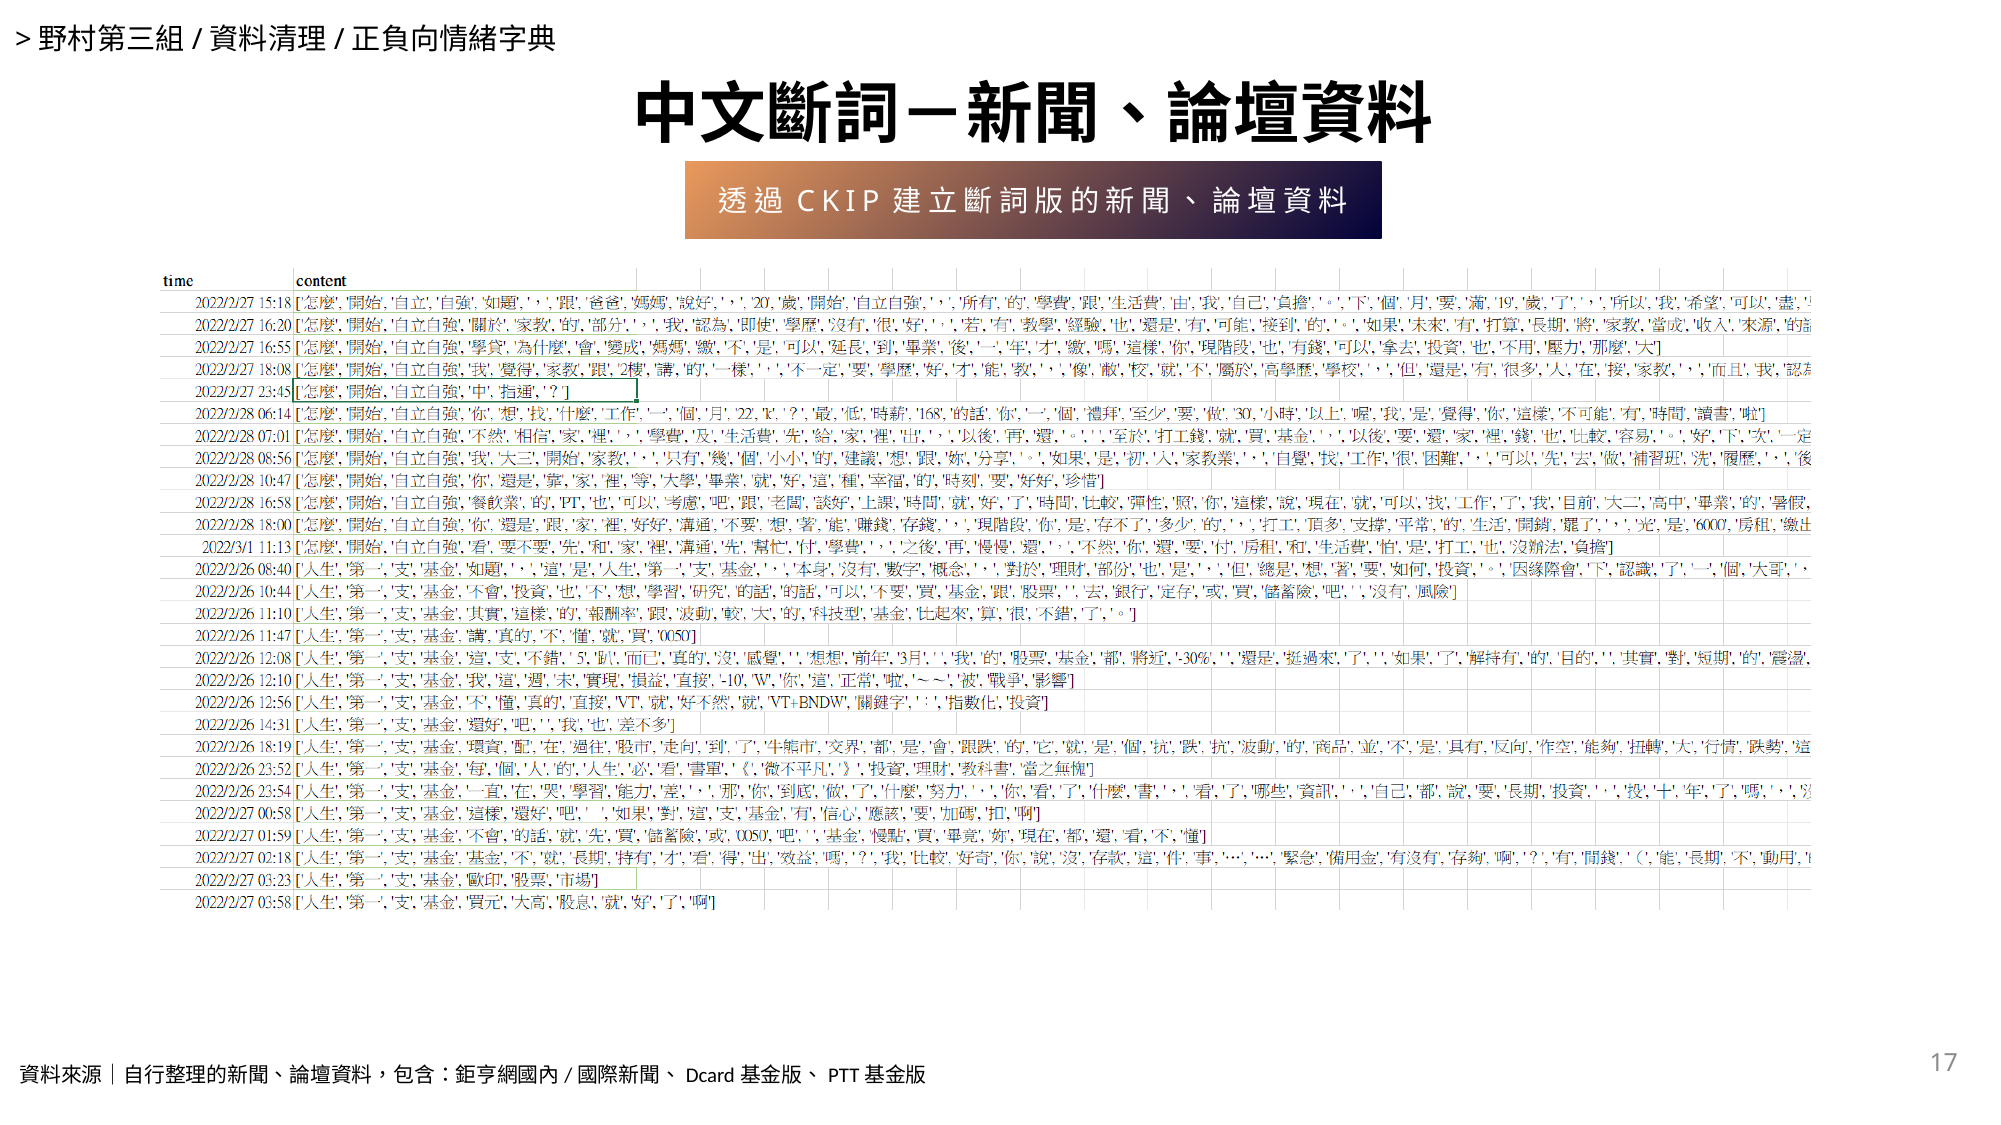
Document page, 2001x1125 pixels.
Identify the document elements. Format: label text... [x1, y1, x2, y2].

slide_number 17 [1853, 1019, 1974, 1106]
picture [160, 268, 1811, 910]
text_box >野村第三組/資料清理/正負向情緒字典 [0, 5, 584, 71]
text_box 透過CKIP建立斷詞版的新聞、論壇資料 [685, 161, 1382, 239]
title 中文斷詞－新聞、論壇資料 [101, 50, 1966, 176]
text_box 資料來源｜自行整理的新聞、論壇資料，包含：鉅亨網國內/國際新聞、Dcard基金版、PTT基金版 [0, 1054, 942, 1095]
